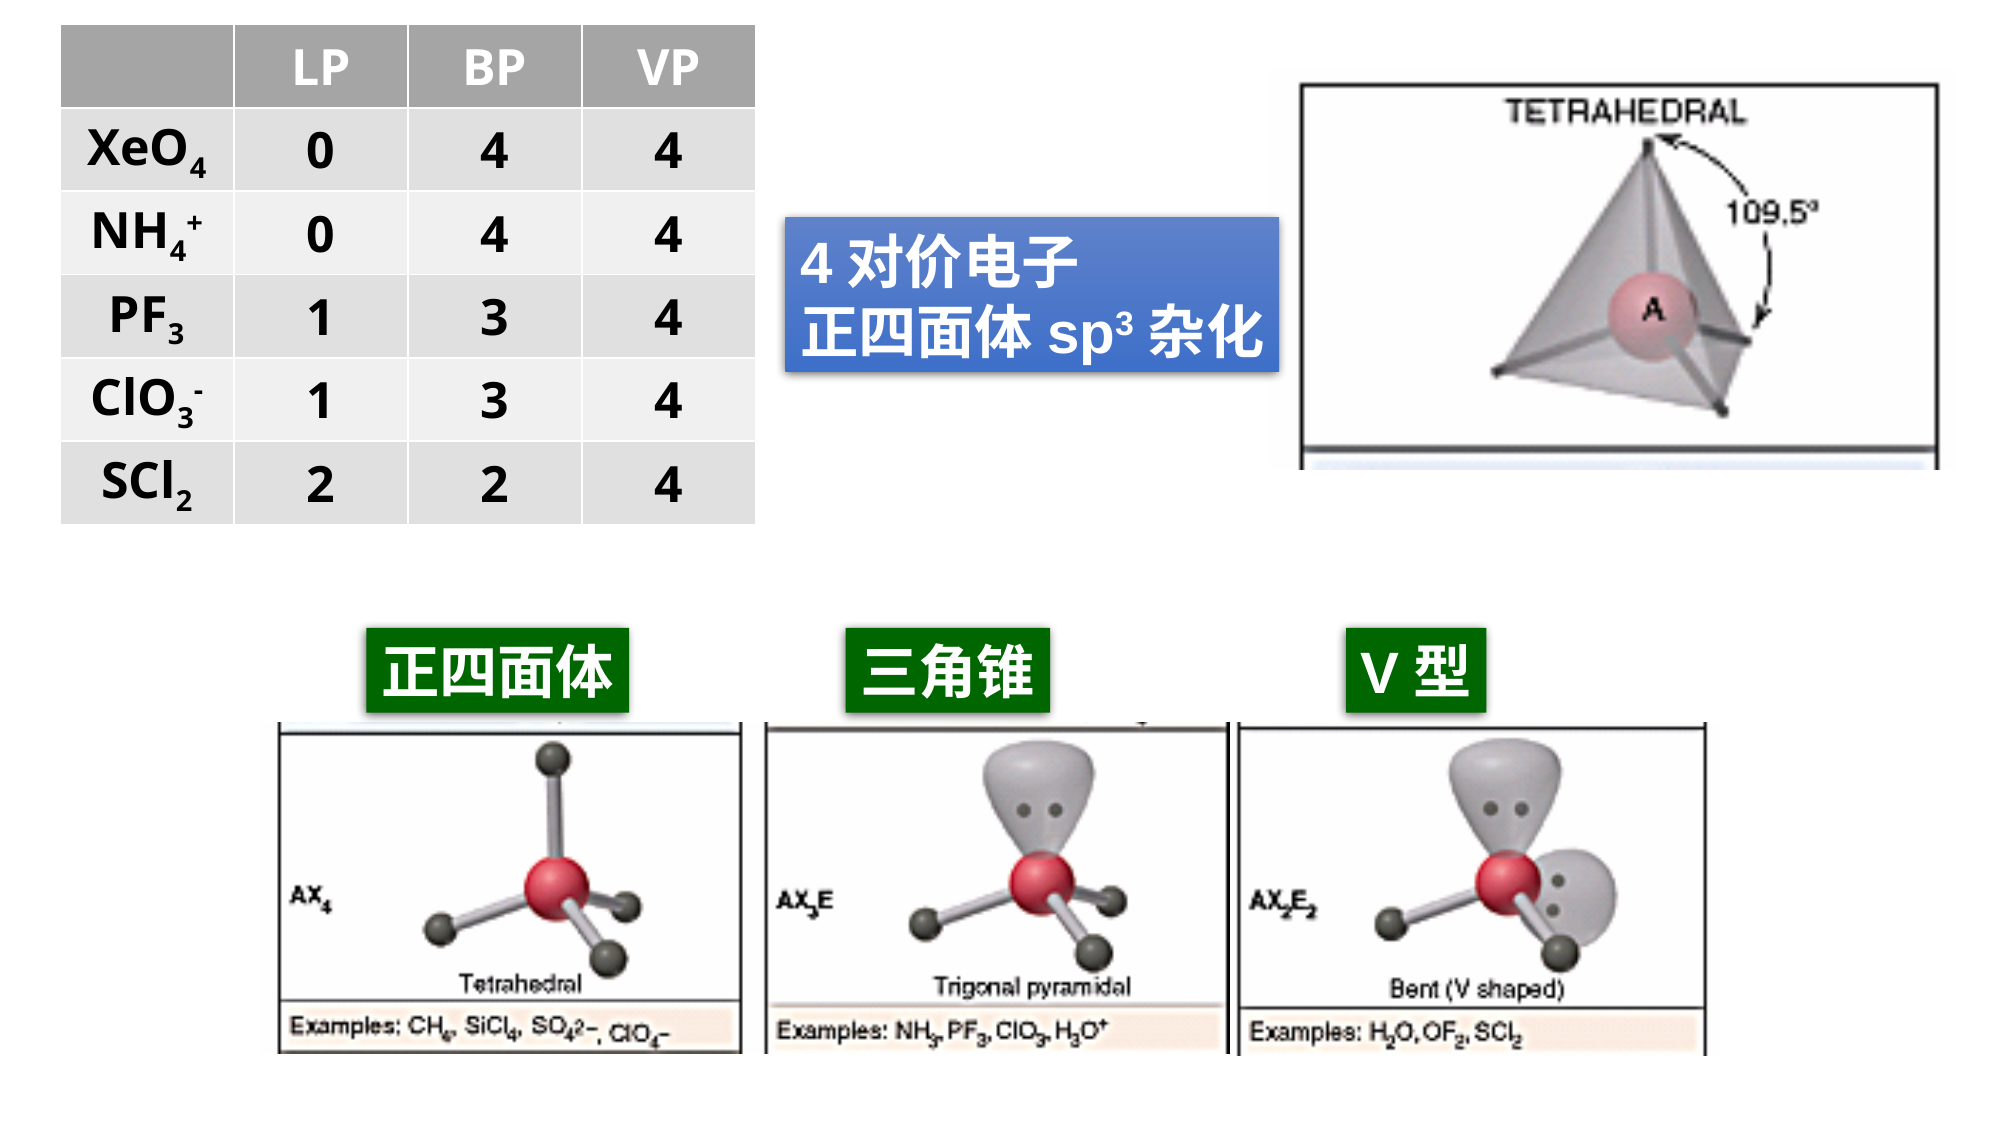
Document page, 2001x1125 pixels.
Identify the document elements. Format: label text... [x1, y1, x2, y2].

table_cell 4 [583, 275, 755, 357]
table_cell 0 [235, 109, 407, 190]
table_header [61, 25, 233, 107]
table_header BP [409, 25, 581, 107]
table_cell 4 [583, 192, 755, 274]
text_box 三角锥 [845, 627, 1051, 713]
table_header LP [235, 25, 407, 107]
table_cell 2 [235, 442, 407, 524]
text_box 4对价电子 正四面体sp3杂化 [785, 217, 1270, 372]
table_cell PF3 [61, 275, 233, 357]
table_cell SCl2 [61, 442, 233, 524]
table_cell 4 [583, 442, 755, 524]
table_cell 3 [409, 359, 581, 440]
table_cell 3 [409, 275, 581, 357]
table_cell 0 [235, 192, 407, 274]
table_header VP [583, 25, 755, 107]
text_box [259, 722, 743, 1054]
table_cell ClO3- [61, 359, 233, 440]
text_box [743, 722, 1230, 1054]
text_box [1227, 722, 1719, 1056]
table_cell 1 [235, 359, 407, 440]
text_box 正四面体 [366, 627, 630, 713]
table_cell NH4+ [61, 192, 233, 274]
table_cell 2 [409, 442, 581, 524]
table_cell XeO4 [61, 109, 233, 190]
table_cell 4 [583, 359, 755, 440]
table_cell 4 [409, 109, 581, 190]
table_cell 4 [583, 109, 755, 190]
table_cell 1 [235, 275, 407, 357]
table_cell 4 [409, 192, 581, 274]
text_box V型 [1346, 627, 1487, 713]
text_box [1270, 69, 1956, 470]
